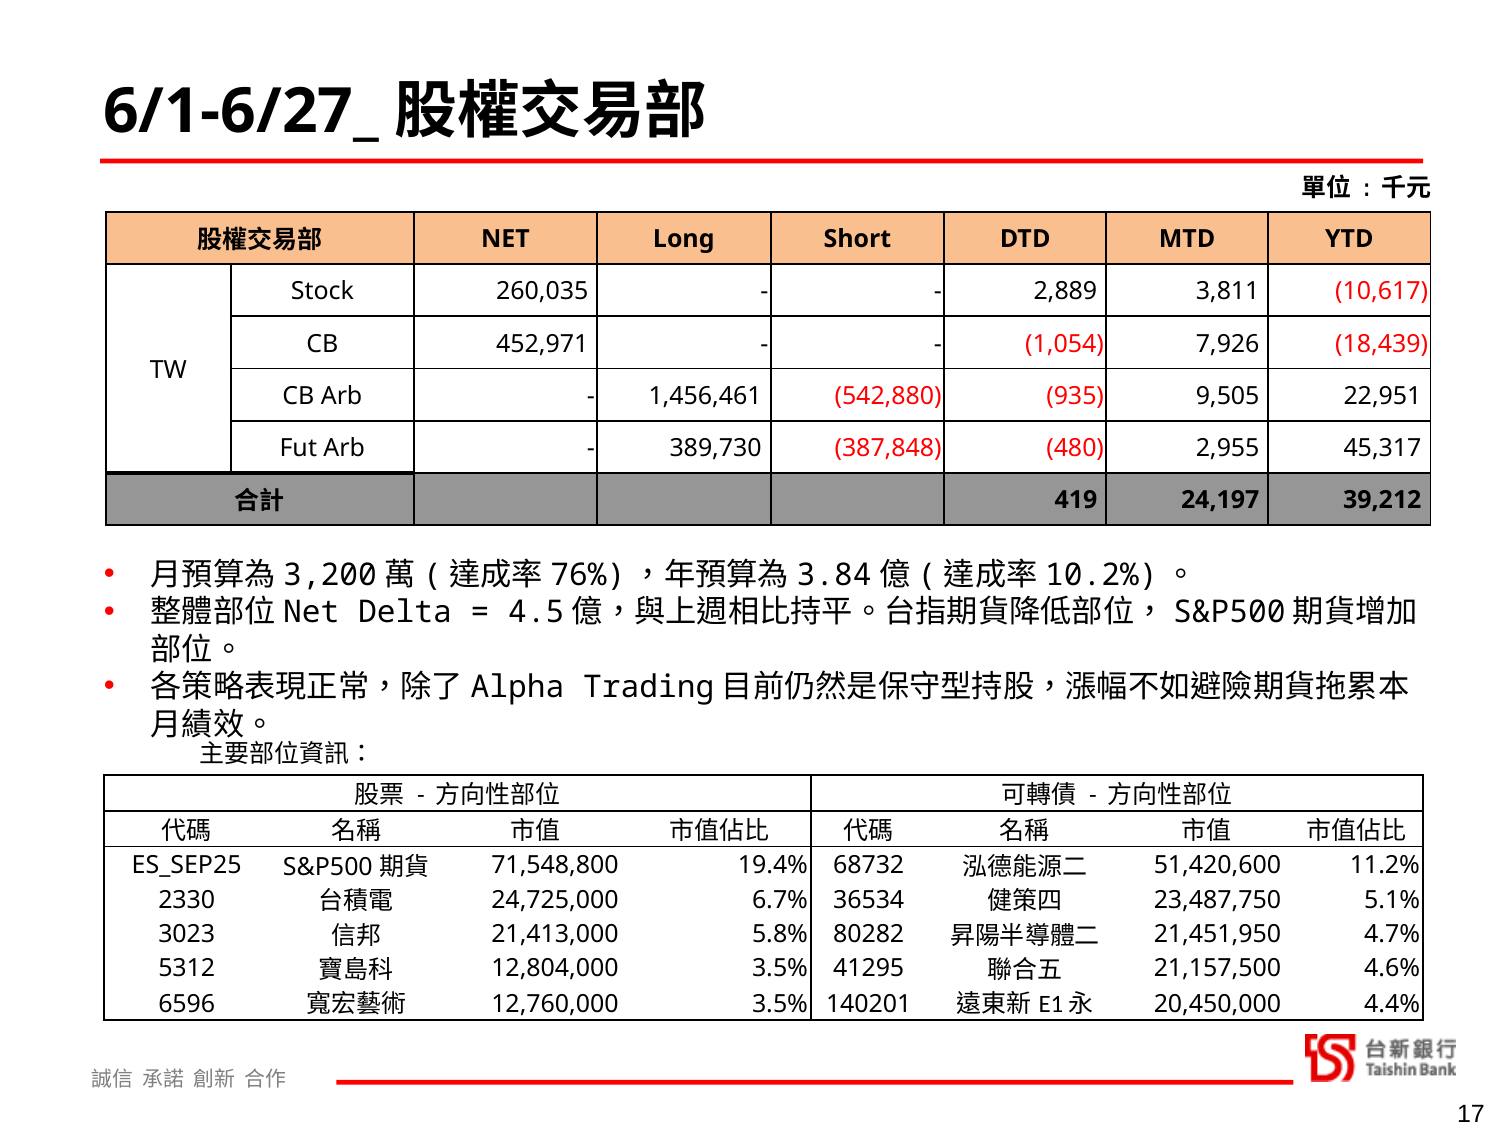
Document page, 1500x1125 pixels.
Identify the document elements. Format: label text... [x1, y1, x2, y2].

table_cell TW [107, 265, 230, 471]
table_cell 寶島科 [270, 950, 443, 984]
table_cell (480) [945, 422, 1105, 472]
table_cell 台積電 [270, 881, 443, 915]
table_cell (10,617) [1269, 265, 1430, 315]
table_cell 5.8% [628, 915, 810, 950]
table_header NET [415, 213, 596, 263]
table_cell CB [232, 317, 413, 368]
table_cell 2,889 [945, 265, 1105, 315]
table_cell 80282 [812, 915, 927, 950]
table_header 可轉債 - 方向性部位 [812, 776, 1422, 810]
text_box 單位 : 千元 [1286, 163, 1465, 209]
table_cell 24,725,000 [443, 881, 628, 915]
table_cell - [598, 317, 770, 368]
table_cell 泓德能源二 [927, 847, 1123, 881]
table_cell (18,439) [1269, 317, 1430, 368]
table_cell [415, 474, 596, 524]
table_cell S&P500期貨 [270, 847, 443, 881]
table_cell 68732 [812, 847, 927, 881]
table_cell (542,880) [772, 369, 943, 420]
table_cell CB Arb [232, 369, 413, 420]
table_cell - [415, 369, 596, 420]
table_cell 遠東新E1永 [927, 984, 1123, 1019]
picture [1305, 1034, 1456, 1082]
table_cell 3,811 [1107, 265, 1267, 315]
table_cell 71,548,800 [443, 847, 628, 881]
table_cell 39,212 [1269, 474, 1430, 524]
table_header MTD [1107, 213, 1267, 263]
table_cell 45,317 [1269, 422, 1430, 472]
table_cell 11.2% [1291, 847, 1422, 881]
table_cell 名稱 [927, 812, 1123, 846]
table_cell Fut Arb [232, 422, 413, 471]
table_cell ES_SEP25 [105, 847, 270, 881]
table_cell - [598, 265, 770, 315]
table_header YTD [1269, 213, 1430, 263]
table_cell 7,926 [1107, 317, 1267, 368]
table_cell 4.7% [1291, 915, 1422, 950]
table_cell 452,971 [415, 317, 596, 368]
table_cell 6596 [105, 984, 270, 1019]
table_cell 健策四 [927, 881, 1123, 915]
table_cell 419 [945, 474, 1105, 524]
table_cell 代碼 [105, 812, 270, 846]
table_header Short [772, 213, 943, 263]
text_box 6/1-6/27_股權交易部 [88, 62, 1305, 154]
table_cell 2,955 [1107, 422, 1267, 472]
text_box 主要部位資訊： [184, 729, 399, 774]
table_cell 市值 [1123, 812, 1291, 846]
slide_number 17 [1423, 1089, 1500, 1125]
table_cell 6.7% [628, 881, 810, 915]
table_cell 24,197 [1107, 474, 1267, 524]
table_cell 市值佔比 [628, 812, 810, 846]
table_cell 23,487,750 [1123, 881, 1291, 915]
table_cell 2330 [105, 881, 270, 915]
table_cell 信邦 [270, 915, 443, 950]
table_cell 21,451,950 [1123, 915, 1291, 950]
table_cell 名稱 [270, 812, 443, 846]
table_cell 41295 [812, 950, 927, 984]
table_cell Stock [232, 265, 413, 315]
table_cell 3.5% [628, 984, 810, 1019]
table_cell 9,505 [1107, 369, 1267, 420]
table_cell 合計 [107, 475, 413, 524]
table_cell 聯合五 [927, 950, 1123, 984]
table_cell 代碼 [812, 812, 927, 846]
table_cell 寬宏藝術 [270, 984, 443, 1019]
table_cell 140201 [812, 984, 927, 1019]
table_cell - [772, 265, 943, 315]
table_cell (1,054) [945, 317, 1105, 368]
table_cell 20,450,000 [1123, 984, 1291, 1019]
table_cell (935) [945, 369, 1105, 420]
table_cell 3.5% [628, 950, 810, 984]
table_cell 5312 [105, 950, 270, 984]
table_cell 4.6% [1291, 950, 1422, 984]
table_cell 22,951 [1269, 369, 1430, 420]
table_cell 12,804,000 [443, 950, 628, 984]
table_cell 昇陽半導體二 [927, 915, 1123, 950]
table_cell 市值佔比 [1291, 812, 1422, 846]
table_header 股票 - 方向性部位 [105, 776, 810, 810]
table_cell - [415, 422, 596, 472]
table_header DTD [945, 213, 1105, 263]
table_cell 21,157,500 [1123, 950, 1291, 984]
table_cell 市值 [443, 812, 628, 846]
table_cell 3023 [105, 915, 270, 950]
table_cell - [772, 317, 943, 368]
table_header 股權交易部 [107, 213, 413, 263]
table_cell 36534 [812, 881, 927, 915]
table_cell 21,413,000 [443, 915, 628, 950]
table_cell 19.4% [628, 847, 810, 881]
table_cell 389,730 [598, 422, 770, 472]
table_cell [598, 474, 770, 524]
table_cell 4.4% [1291, 984, 1422, 1019]
table_cell 12,760,000 [443, 984, 628, 1019]
table_cell 5.1% [1291, 881, 1422, 915]
table_header Long [598, 213, 770, 263]
table_cell 1,456,461 [598, 369, 770, 420]
table_cell 260,035 [415, 265, 596, 315]
table_cell [772, 474, 943, 524]
table_cell 51,420,600 [1123, 847, 1291, 881]
text_box 月預算為3,200萬(達成率76%)，年預算為3.84億(達成率10.2%)。 整體部位Net Delta = 4.5億，與上週相比持平。台指期貨降低部位，S&P500期貨增加部位。 各策略表現正常，除了Alpha Trading目前仍然是保守型持股，漲幅不如避險期貨拖累本月績效。 [89, 546, 1448, 749]
table_cell (387,848) [772, 422, 943, 472]
